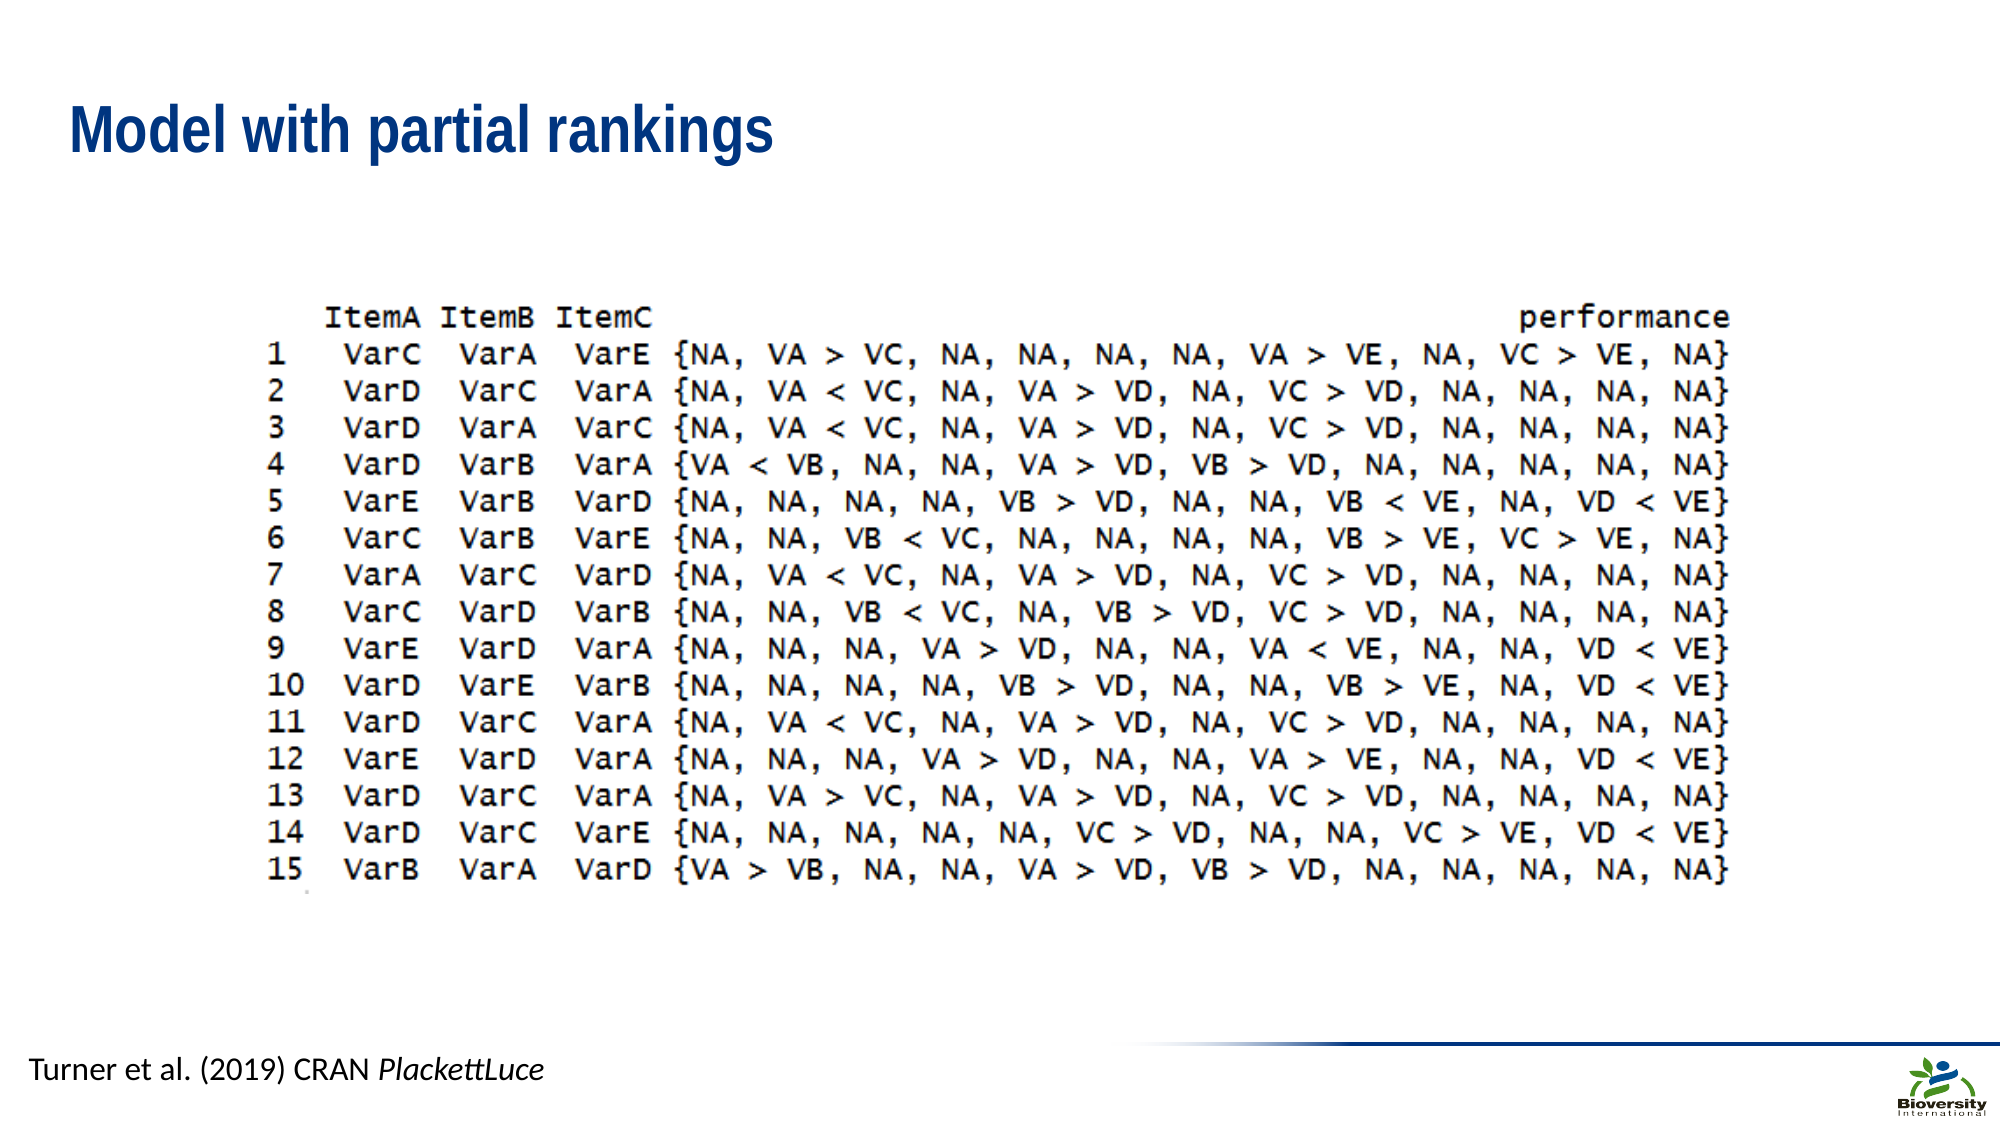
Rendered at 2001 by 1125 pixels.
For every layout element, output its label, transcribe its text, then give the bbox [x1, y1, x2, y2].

title Model with partial rankings [54, 45, 1850, 174]
text_box Turner et al. (2019) CRAN PlackettLuce [13, 1020, 877, 1114]
picture [260, 300, 1744, 894]
picture [1898, 1057, 1987, 1116]
